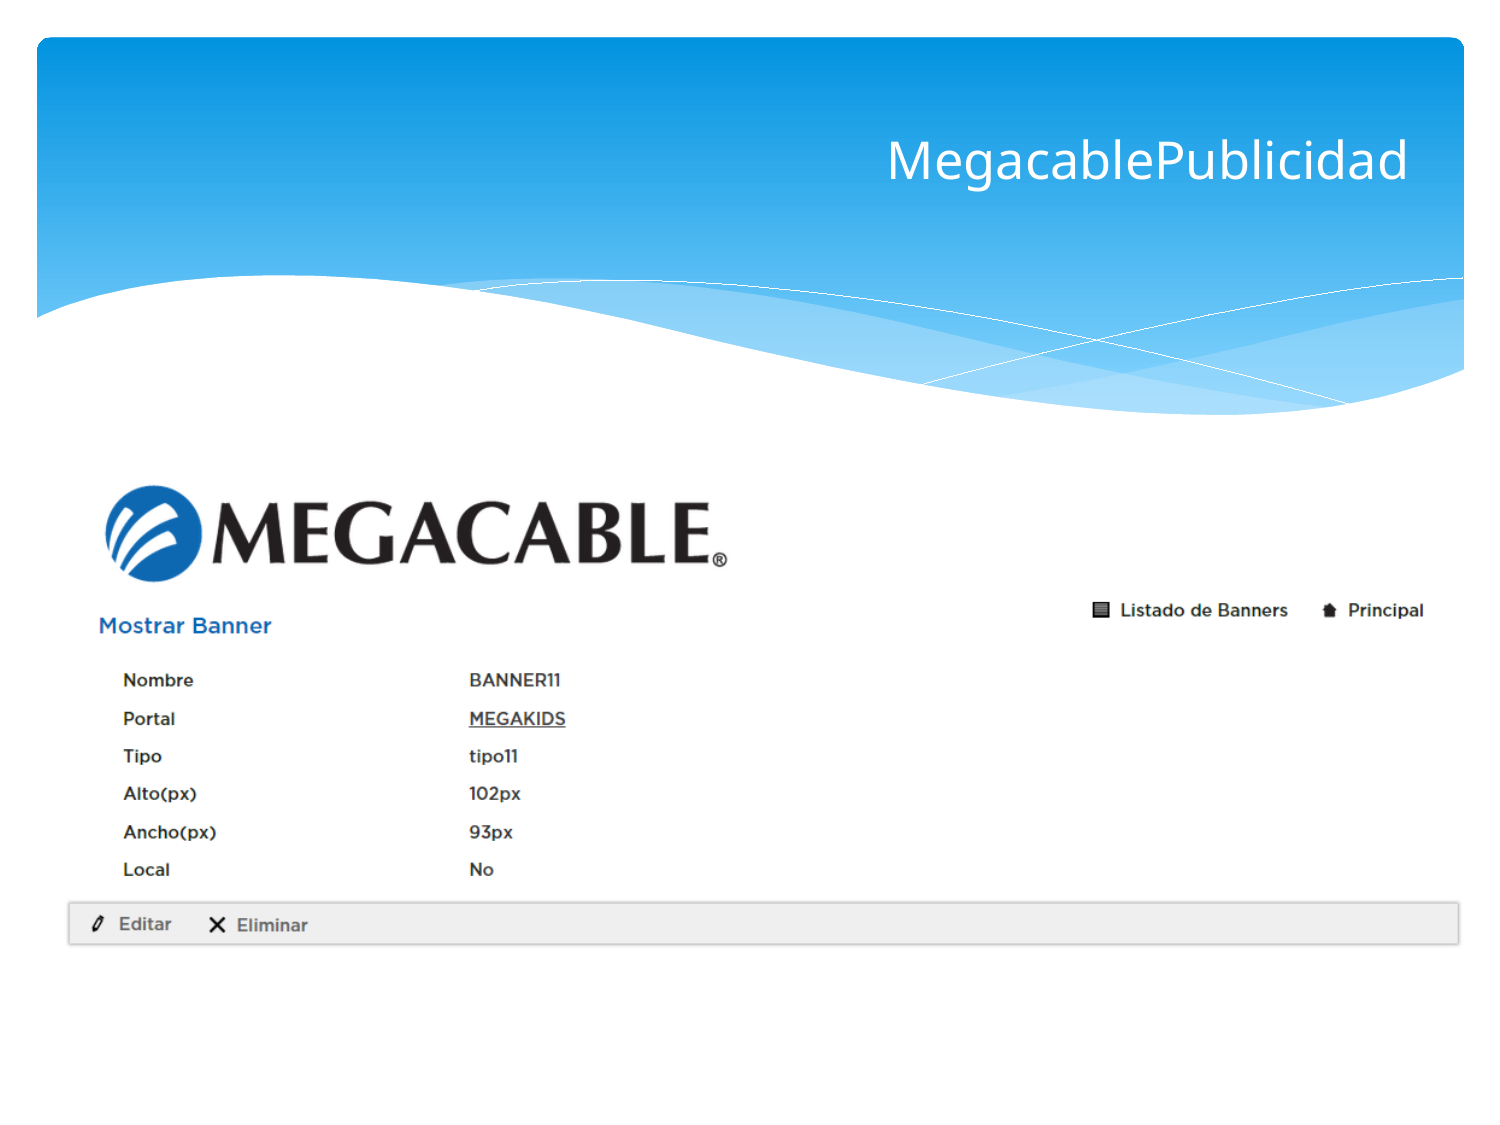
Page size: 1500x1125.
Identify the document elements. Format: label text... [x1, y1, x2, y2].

title MegacablePublicidad [75, 55, 1425, 261]
picture [0, 479, 1500, 982]
